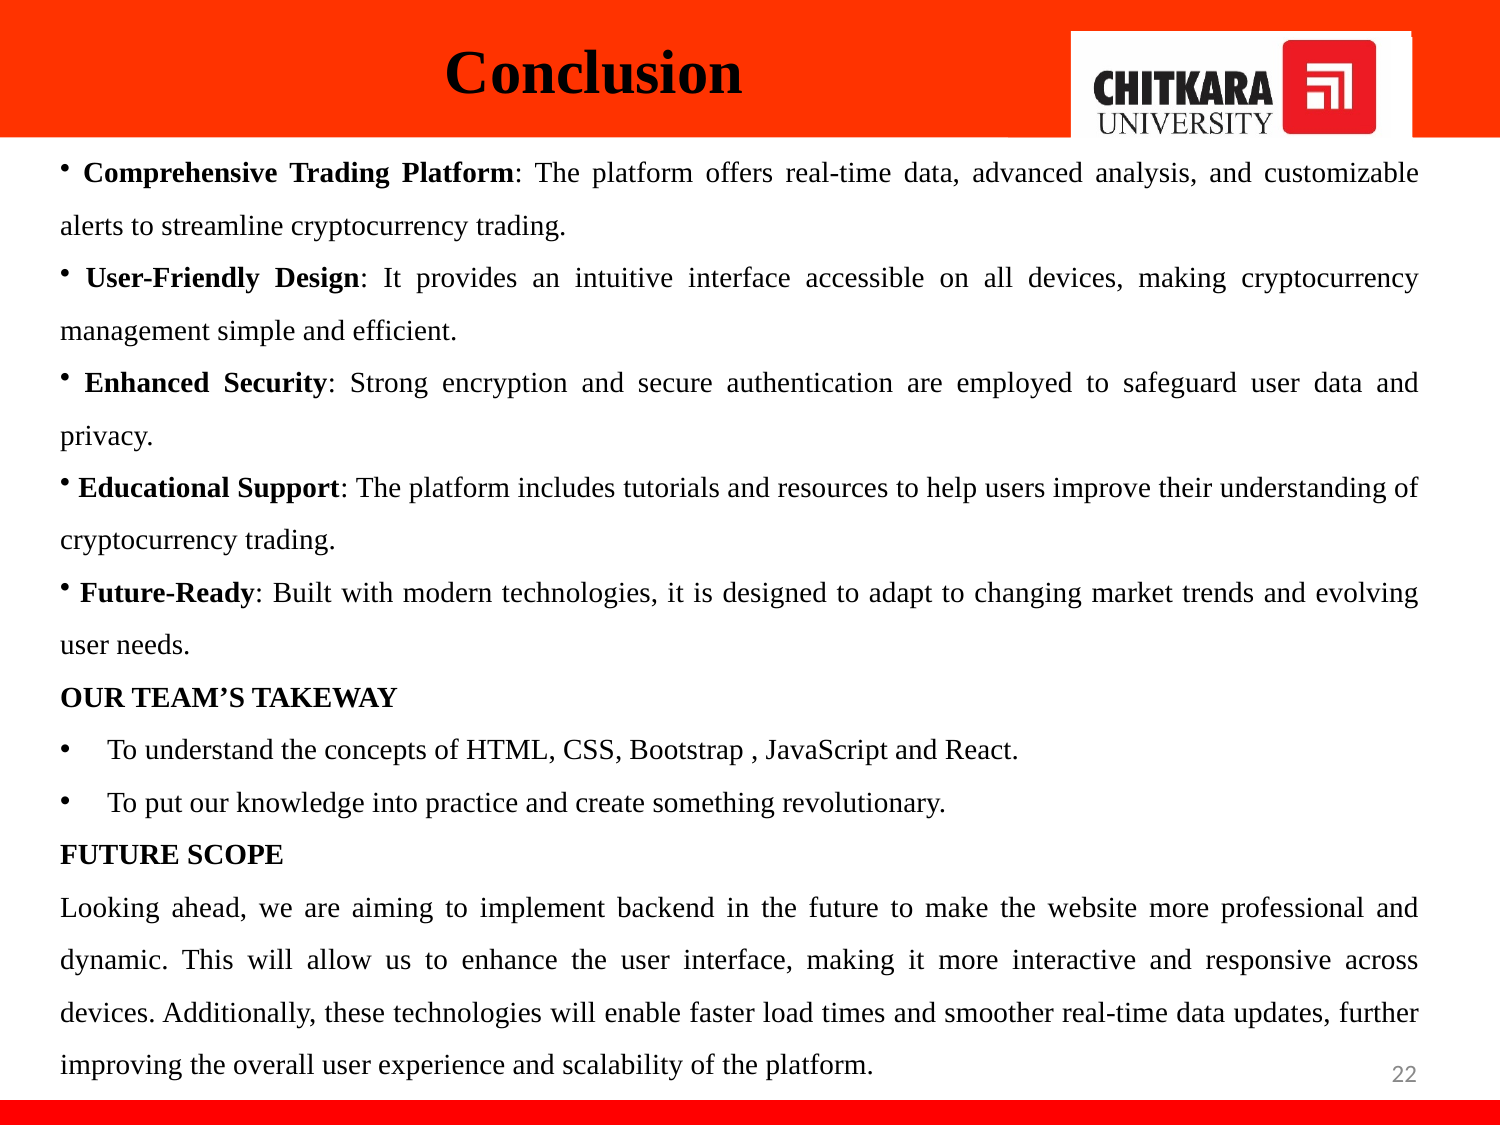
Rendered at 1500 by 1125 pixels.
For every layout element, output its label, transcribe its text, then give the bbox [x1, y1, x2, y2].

title Conclusion [0, 0, 1063, 138]
list Comprehensive Trading Platform: The platform offers real-time data, advanced analysis, and customizable alerts to streamline cryptocurrency trading. User-Friendly Design: It provides an intuitive interface accessible on all devices, making cryptocurrency management simple and efficient. Enhanced Security: Strong encryption and secure authentication are employed to safeguard user data and privacy. Educational Support: The platform includes tutorials and resources to help users improve their understanding of cryptocurrency trading. Future-Ready: Built with modern technologies, it is designed to adapt to changing market trends and evolving user needs. OUR TEAM’S TAKEWAY To understand the concepts of HTML, CSS, Bootstrap , JavaScript and React. To put our knowledge into practice and create something revolutionary. FUTURE SCOPE Looking ahead, we are aiming to implement backend in the future to make the website more professional and dynamic. This will allow us to enhance the user interface, making it more interactive and responsive across devices. Additionally, these technologies will enable faster load times and smoother real-time data updates, further improving the overall user experience and scalability of the platform. [45, 128, 1436, 1088]
picture [1074, 37, 1391, 128]
text_box 22 [1382, 1088, 1425, 1095]
